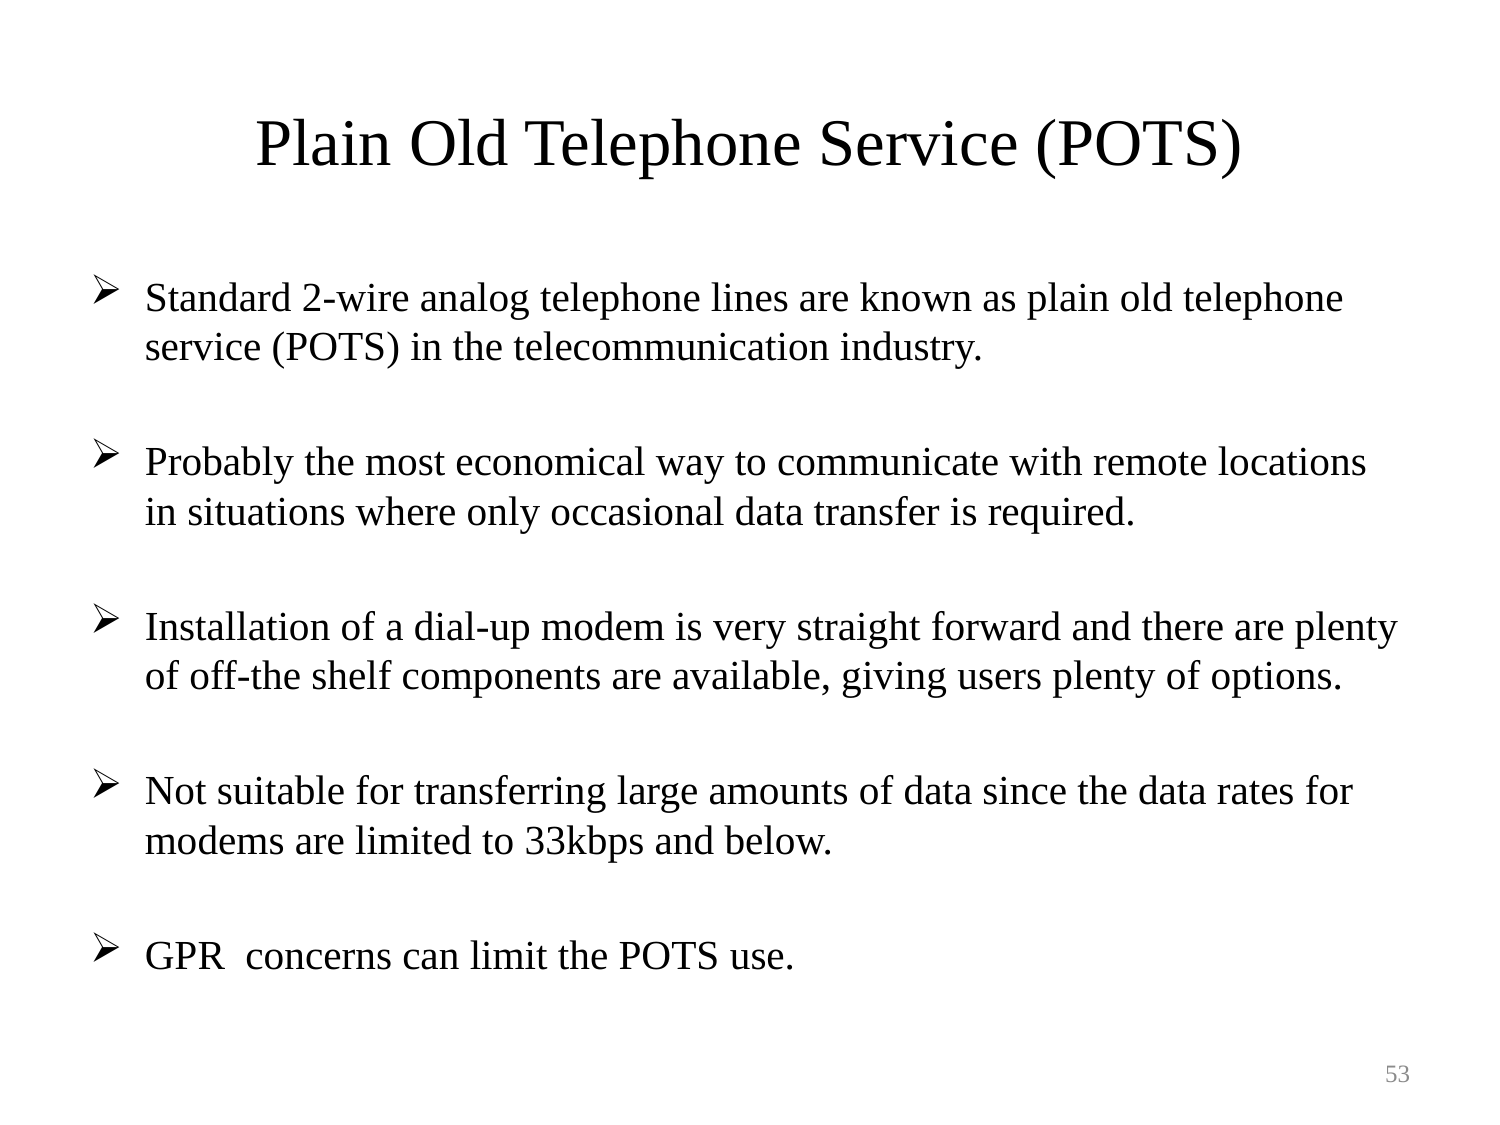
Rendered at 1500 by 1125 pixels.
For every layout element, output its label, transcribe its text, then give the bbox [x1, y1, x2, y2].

list Standard 2-wire analog telephone lines are known as plain old telephone service (POTS) in the telecommunication industry. Probably the most economical way to communicate with remote locations in situations where only occasional data transfer is required. Installation of a dial-up modem is very straight forward and there are plenty of off-the shelf components are available, giving users plenty of options. Not suitable for transferring large amounts of data since the data rates for modems are limited to 33kbps and below. GPR concerns can limit the POTS use. [75, 262, 1425, 1005]
slide_number 53 [1074, 1042, 1425, 1103]
title Plain Old Telephone Service (POTS) [75, 45, 1425, 233]
